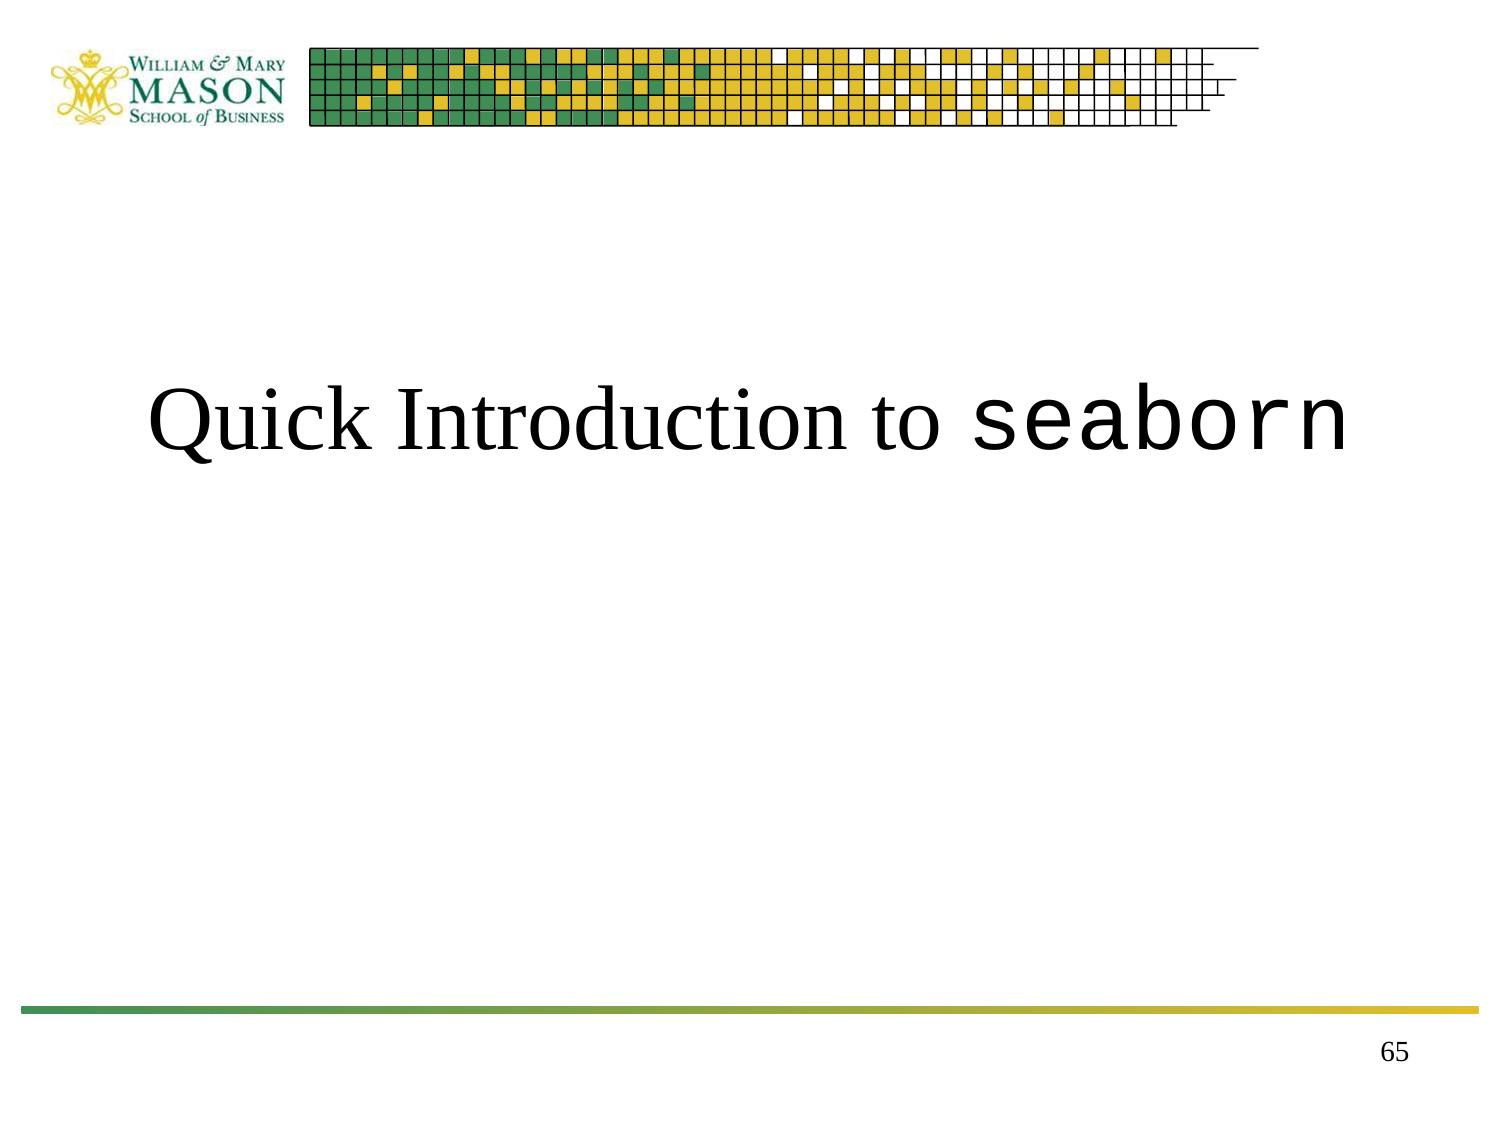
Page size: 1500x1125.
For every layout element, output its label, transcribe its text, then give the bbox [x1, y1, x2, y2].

title Quick Introduction to seaborn [112, 292, 1388, 534]
picture [51, 49, 285, 126]
slide_number 65 [1074, 1024, 1426, 1103]
